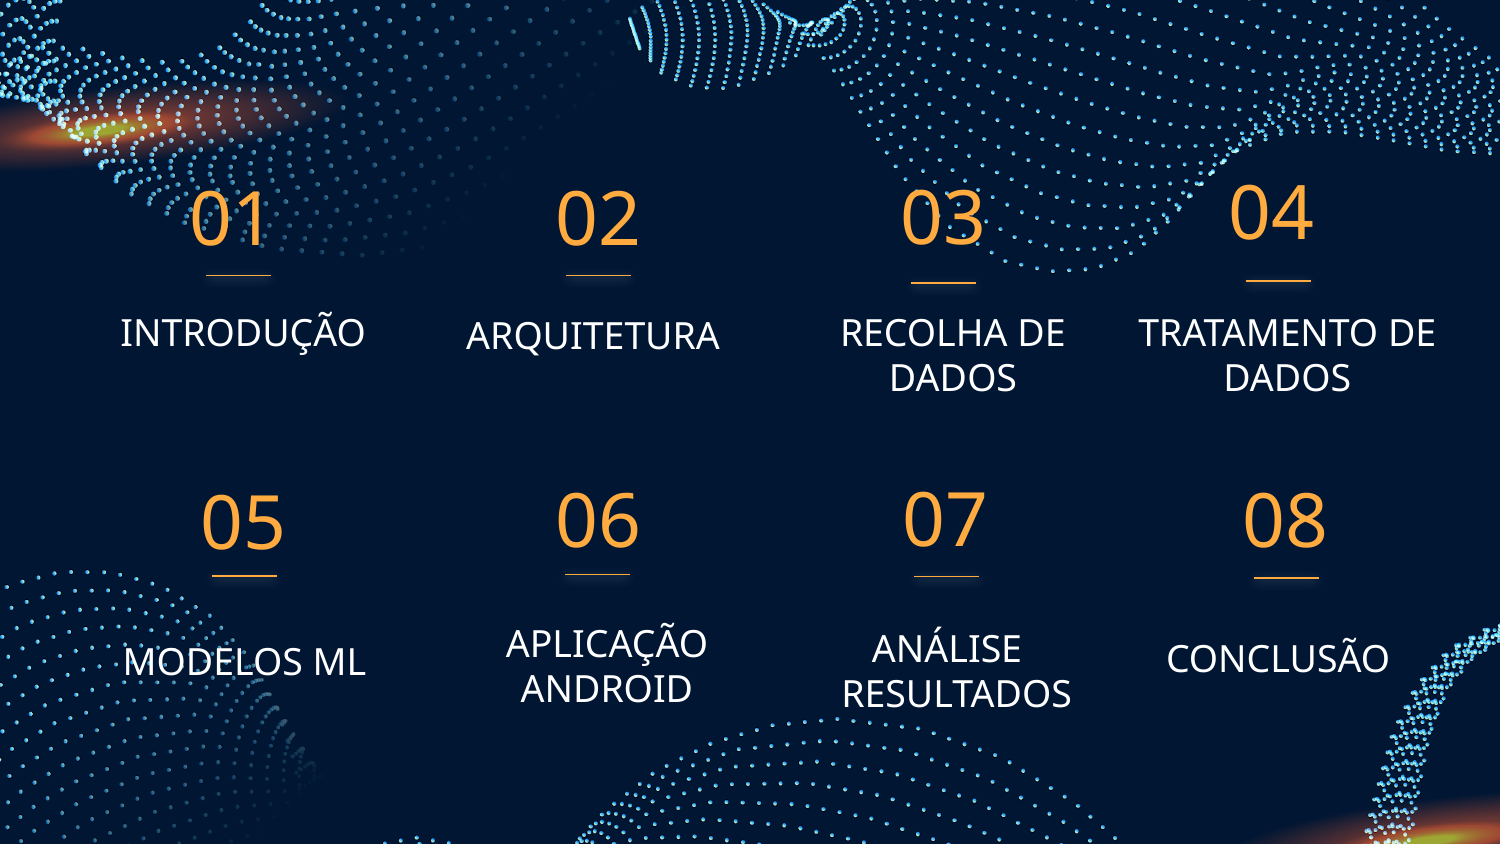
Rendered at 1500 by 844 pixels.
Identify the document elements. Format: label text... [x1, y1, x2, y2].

title INTRODUÇÃO [73, 278, 413, 369]
text_box CONCLUSÃO [1109, 624, 1448, 696]
title 02 [429, 157, 769, 276]
text_box 08 [1115, 458, 1455, 578]
picture [0, 0, 1500, 844]
text_box TRATAMENTO DE DADOS [1117, 300, 1457, 415]
title 01 [63, 157, 403, 276]
text_box 04 [1101, 150, 1442, 270]
title RECOLHA DE DADOS [783, 300, 1117, 414]
title 03 [774, 156, 1114, 275]
text_box MODELOS ML [76, 621, 413, 698]
text_box APLICAÇÃO ANDROID [438, 648, 776, 725]
title ARQUITETURA [429, 281, 767, 372]
text_box 07 [776, 457, 1116, 577]
text_box 05 [73, 460, 413, 580]
text_box ANÁLISE RESULTADOS [783, 625, 1121, 731]
text_box 06 [429, 458, 769, 578]
